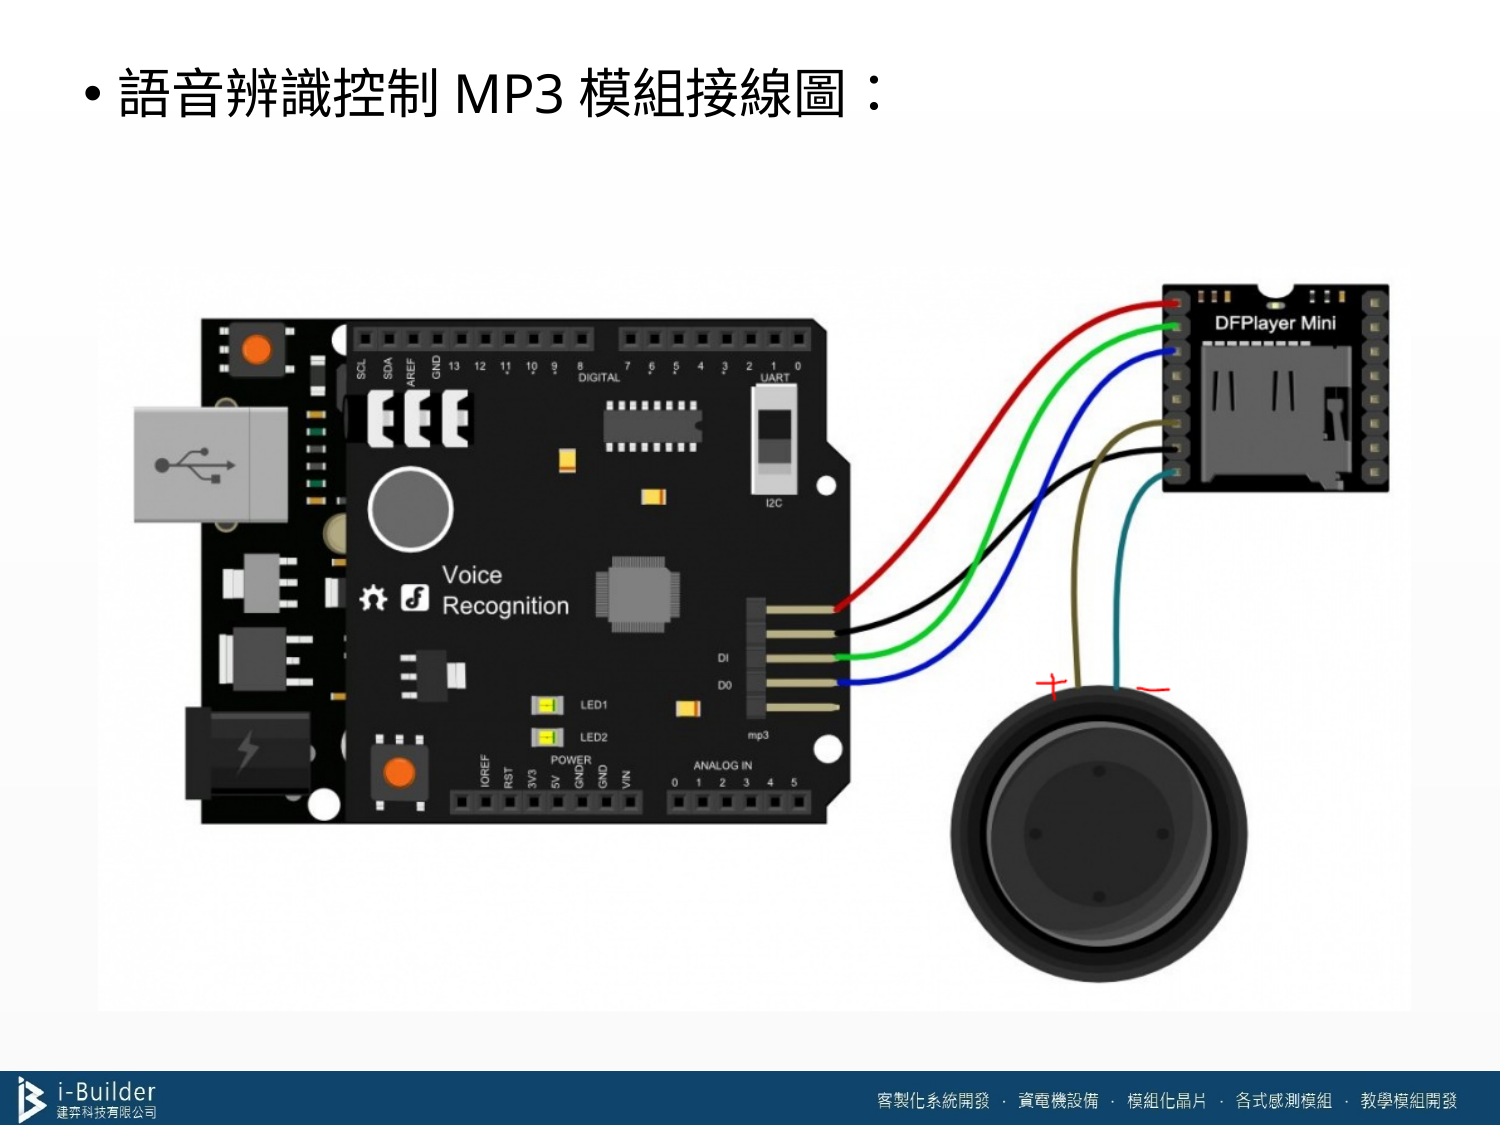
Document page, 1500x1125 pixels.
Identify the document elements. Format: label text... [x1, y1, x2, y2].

picture [0, 1071, 1500, 1125]
list 語音辨識控制MP3模組接線圖： [68, 59, 1363, 891]
picture [98, 267, 1411, 1011]
